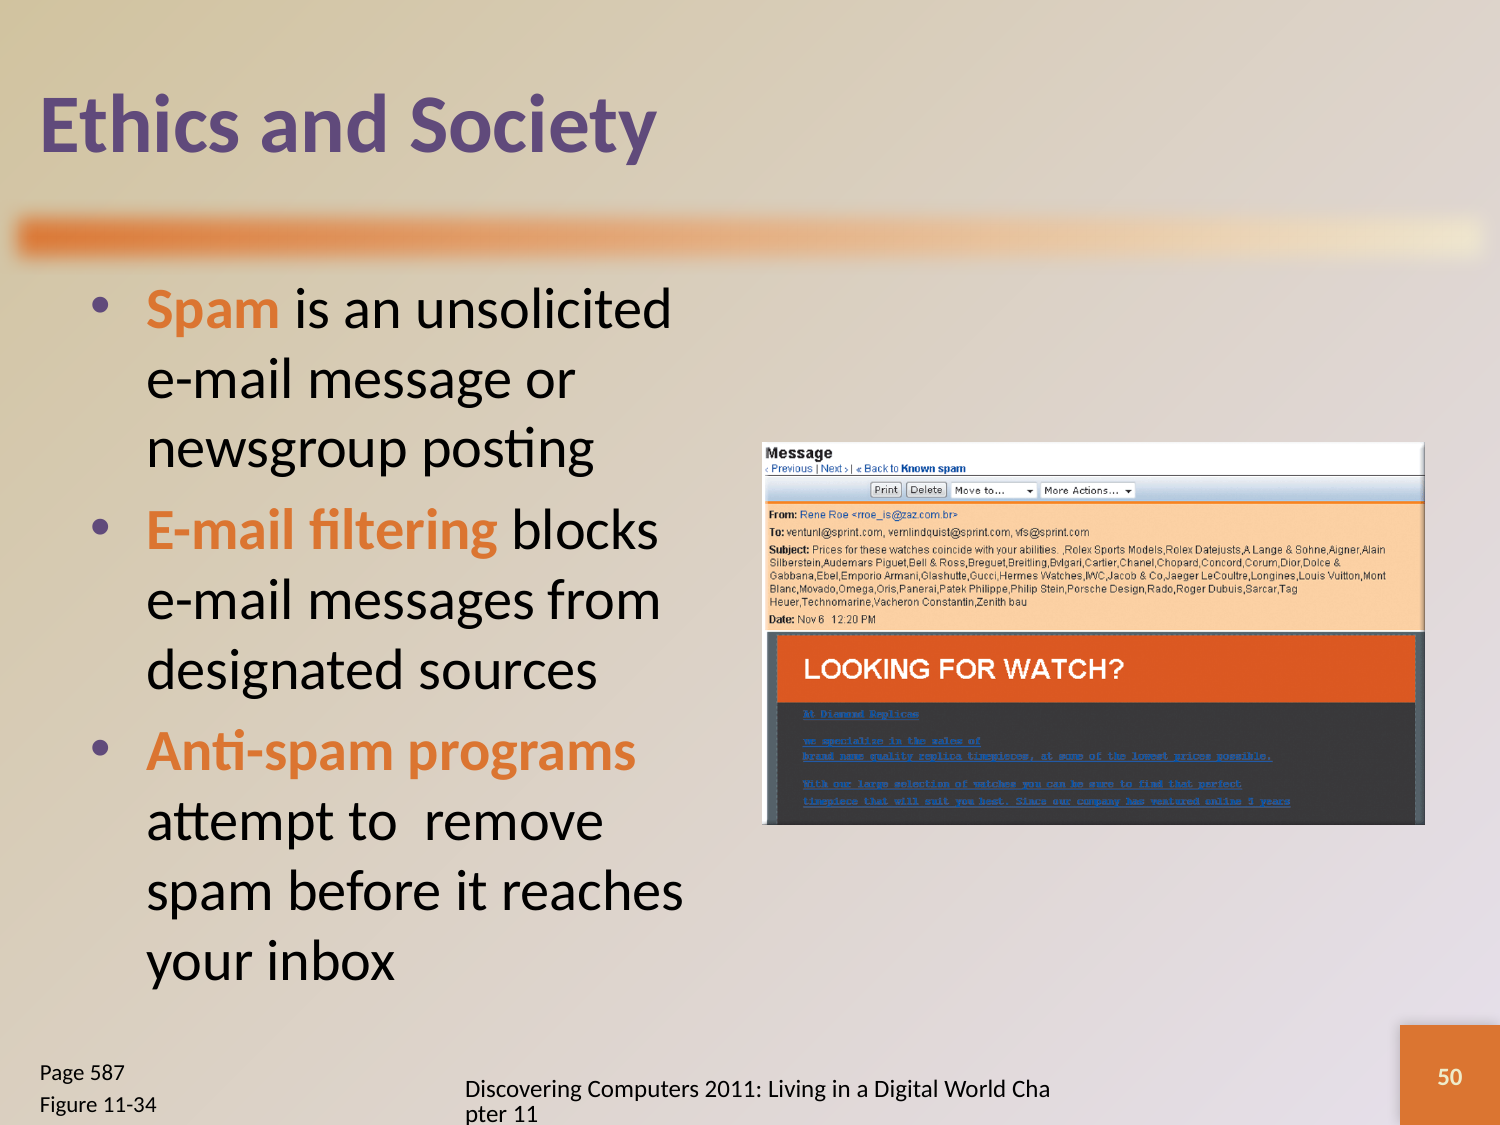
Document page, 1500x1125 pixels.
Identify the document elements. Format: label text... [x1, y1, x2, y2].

list Page 587 Figure 11-34 [24, 1050, 300, 1125]
slide_number 50 [1400, 1025, 1500, 1125]
footer Discovering Computers 2011: Living in a Digital World Chapter 11 [450, 1050, 1075, 1125]
title Ethics and Society [24, 24, 1475, 213]
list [762, 442, 1426, 825]
list Spam is an unsolicited e-mail message or newsgroup posting E-mail filtering blocks e-mail messages from designated sources Anti-spam programs attempt to remove spam before it reaches your inbox [75, 262, 738, 1005]
